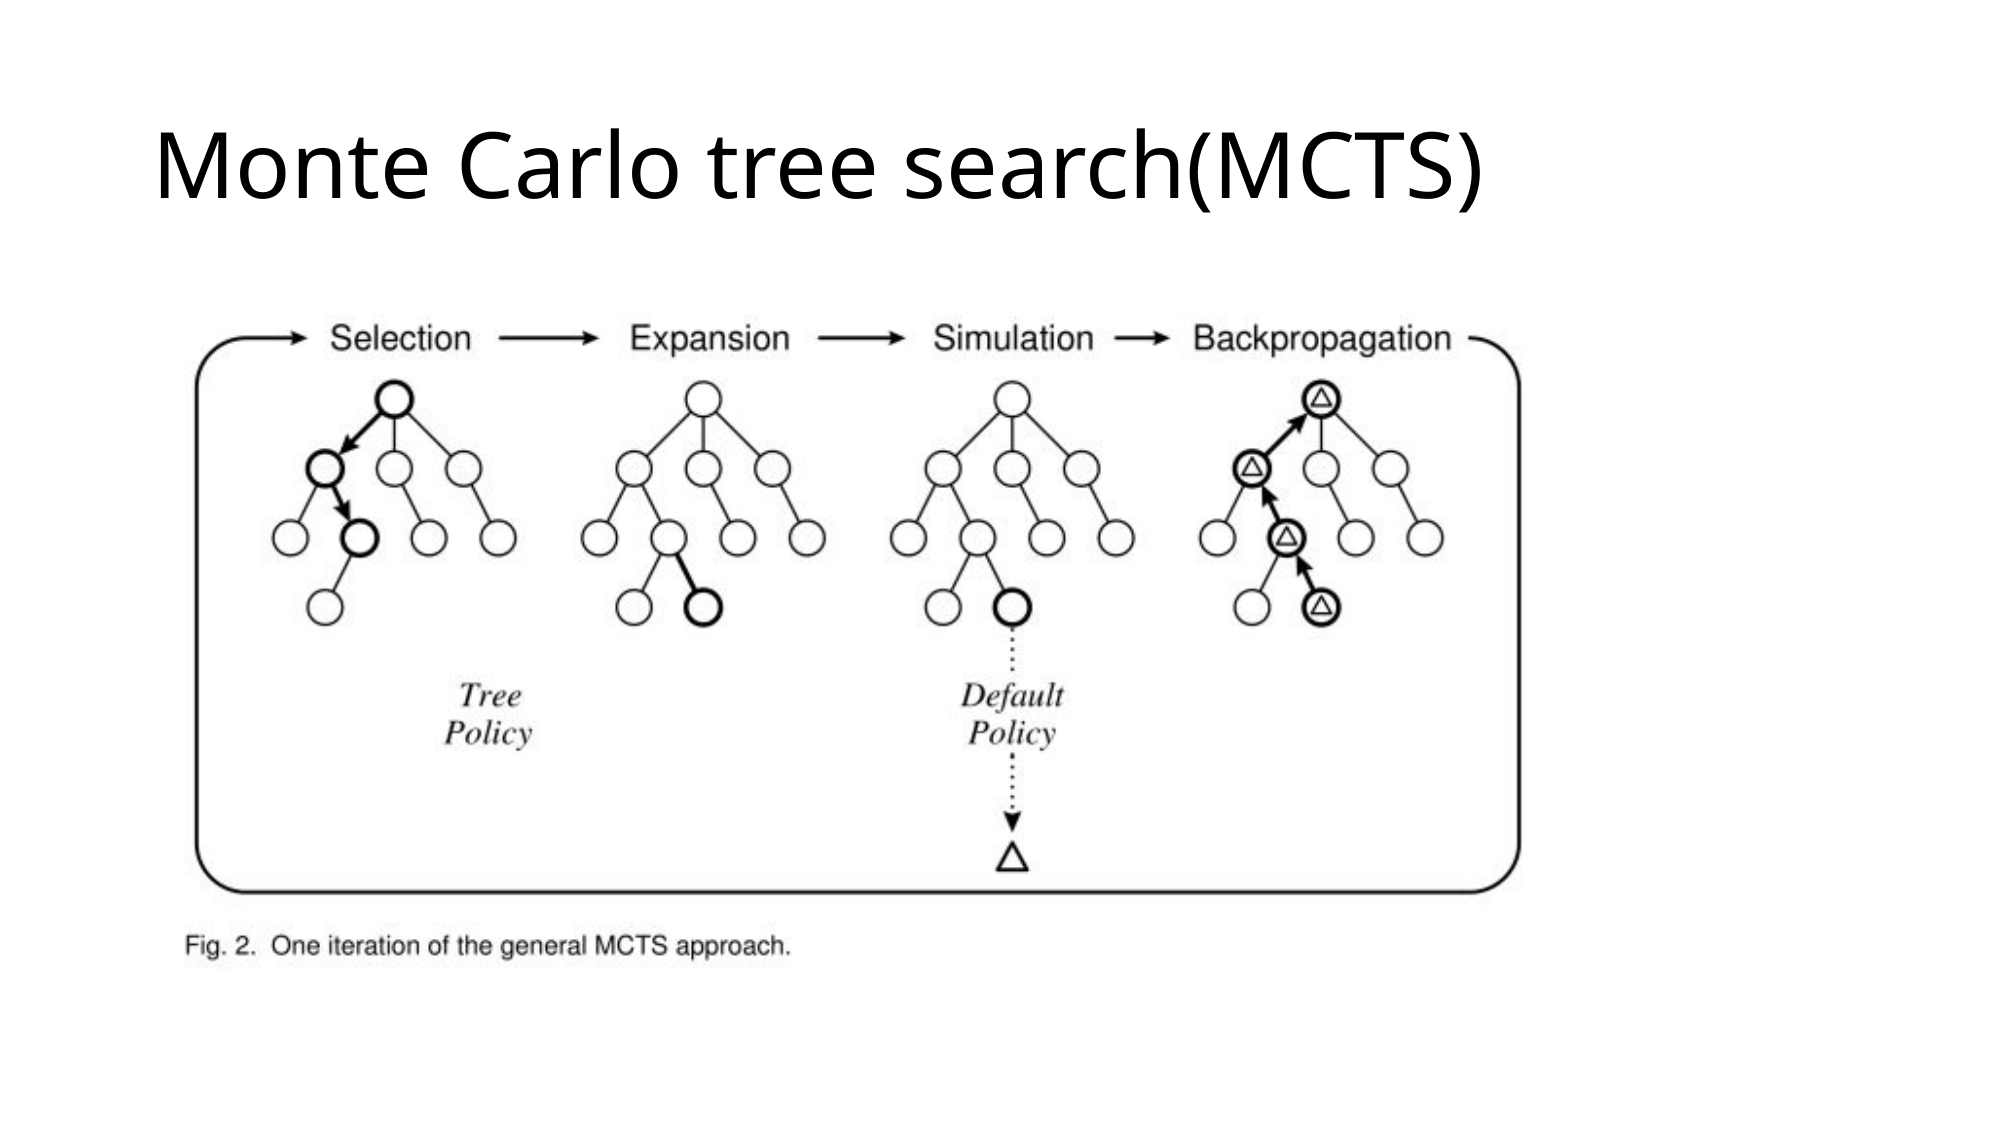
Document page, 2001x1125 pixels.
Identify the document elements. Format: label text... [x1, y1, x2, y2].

title Monte Carlo tree search(MCTS) [137, 59, 1863, 278]
picture [137, 299, 1539, 981]
